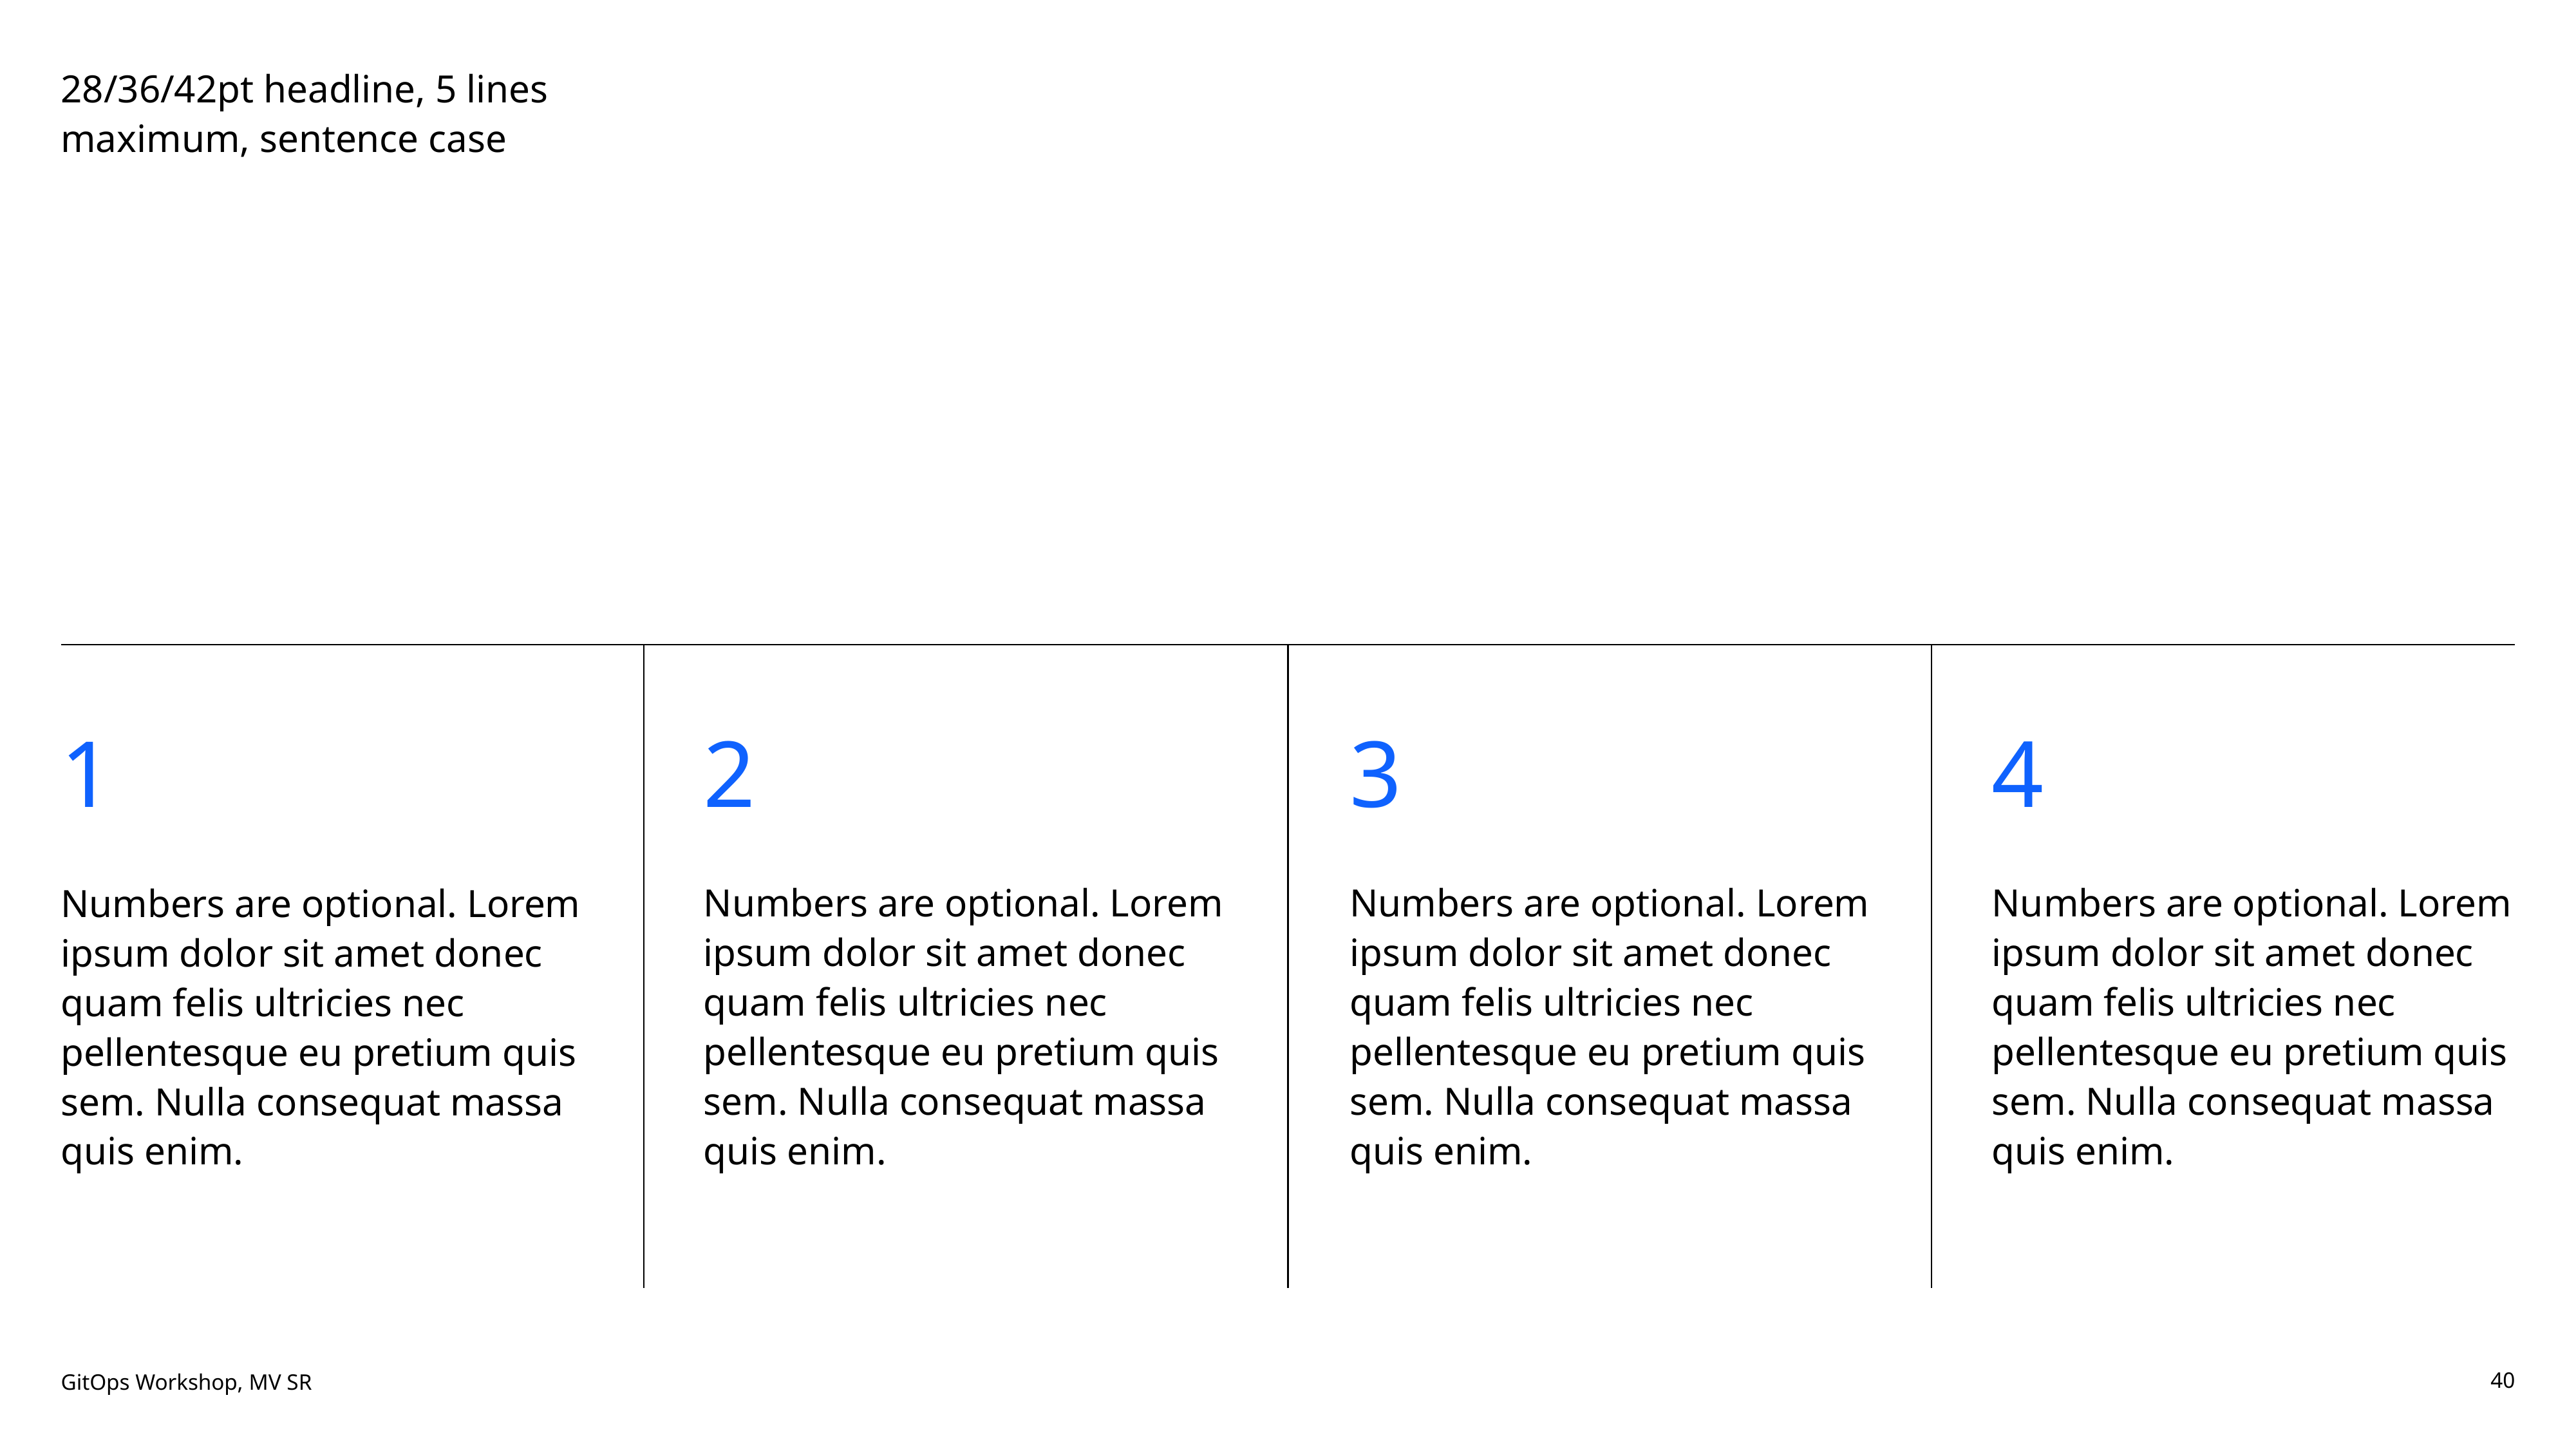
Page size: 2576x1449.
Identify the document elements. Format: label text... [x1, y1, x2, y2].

list 2 Numbers are optional. Lorem ipsum dolor sit amet donec quam felis ultricies nec pellentesque eu pretium quis sem. Nulla consequat massa quis enim. [703, 705, 1227, 1289]
list 3 Numbers are optional. Lorem ipsum dolor sit amet donec quam felis ultricies nec pellentesque eu pretium quis sem. Nulla consequat massa quis enim. [1349, 705, 1873, 1289]
list 28/36/42pt headline, 5 lines maximum, sentence case [60, 60, 583, 484]
list 4 Numbers are optional. Lorem ipsum dolor sit amet donec quam felis ultricies nec pellentesque eu pretium quis sem. Nulla consequat massa quis enim. [1991, 705, 2515, 1289]
list 1 Numbers are optional. Lorem ipsum dolor sit amet donec quam felis ultricies nec pellentesque eu pretium quis sem. Nulla consequat massa quis enim. [61, 705, 585, 1289]
slide_number 40 [2486, 1368, 2515, 1395]
footer GitOps Workshop, MV SR [61, 1354, 585, 1394]
